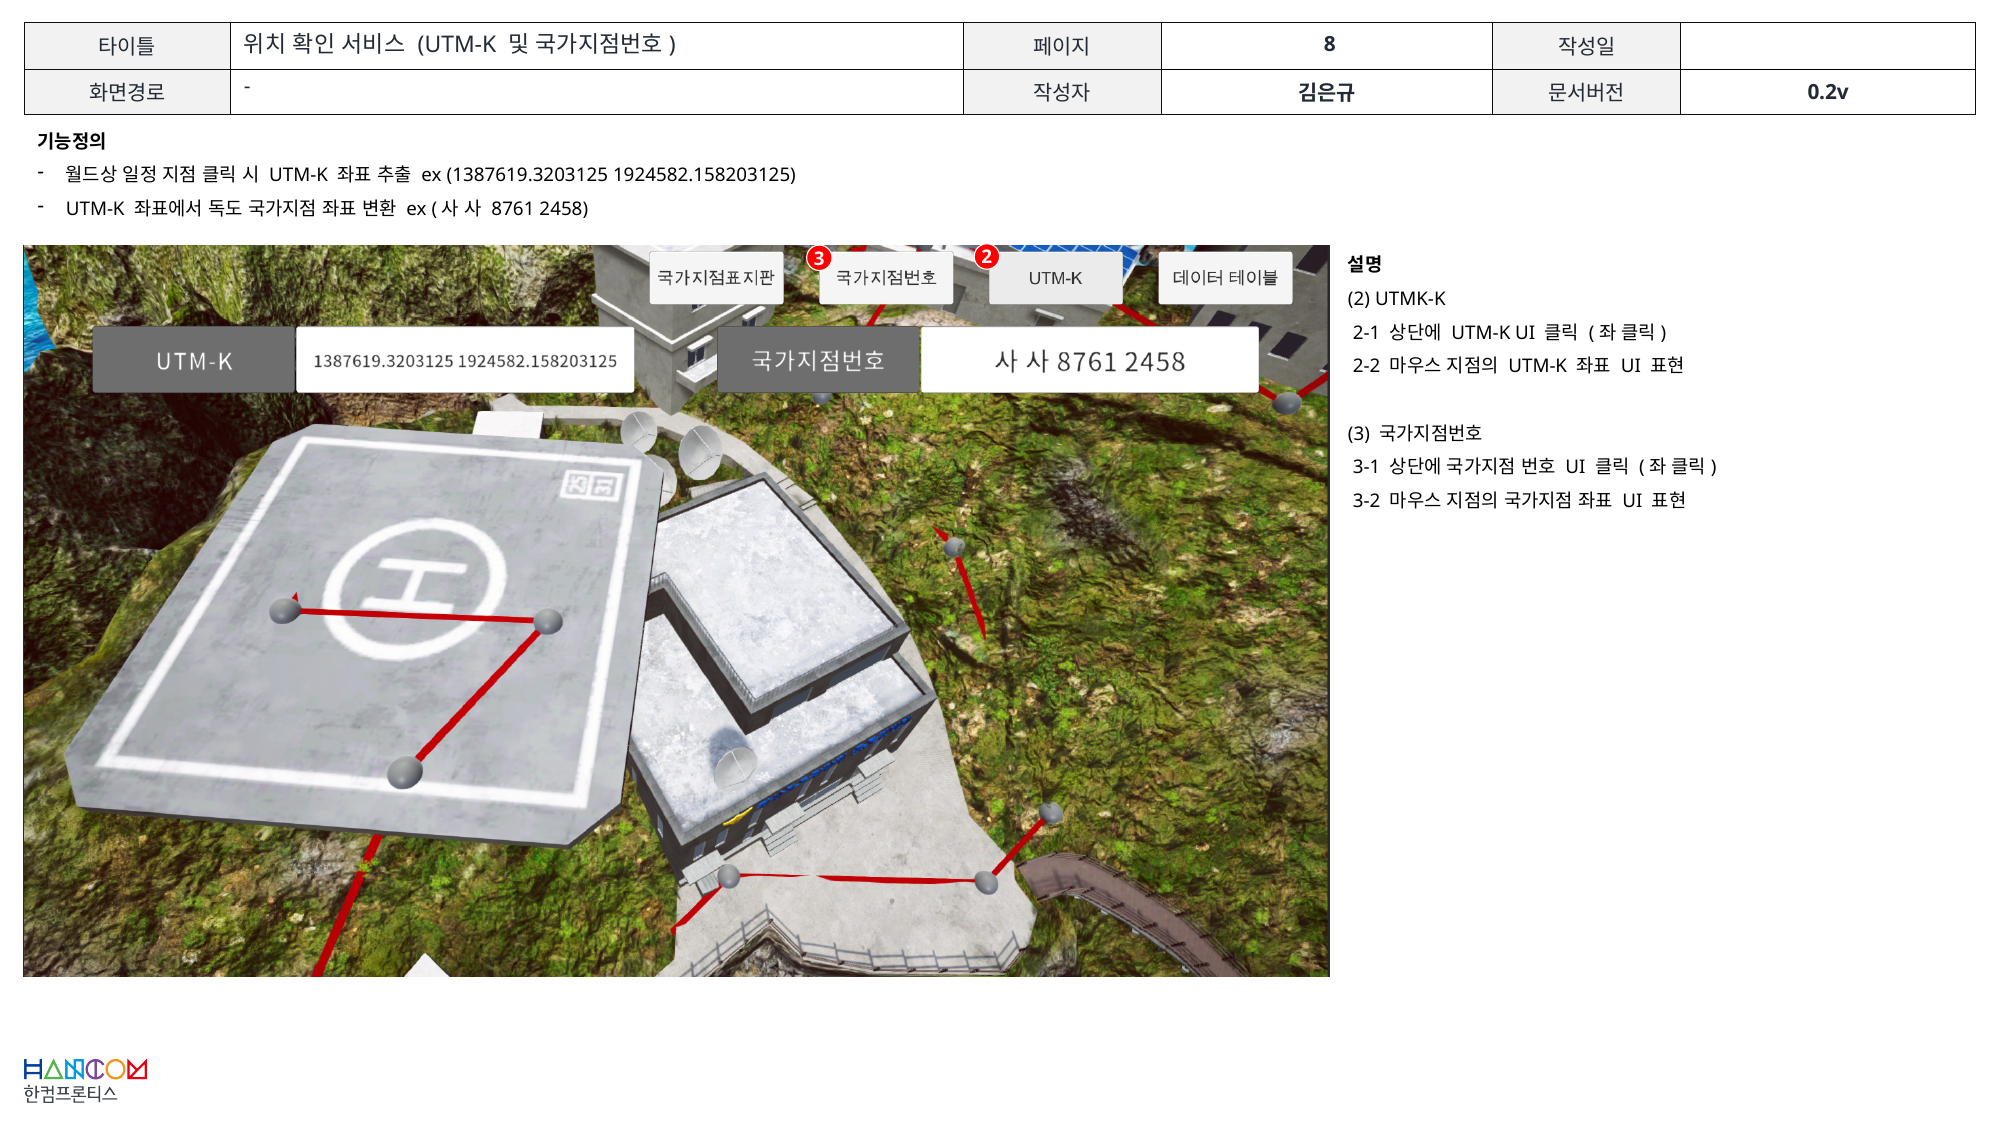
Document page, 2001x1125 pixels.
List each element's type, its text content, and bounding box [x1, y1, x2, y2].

picture [77, 1062, 81, 1072]
text_box - [229, 65, 965, 105]
text_box 위치 확인 서비스 (UTM-K 및 국가지점번호) [229, 22, 965, 65]
text_box 설명 (2) UTMK-K 2-1 상단에 UTM-K UI 클릭 (좌 클릭) 2-2 마우스 지점의 UTM-K 좌표 UI 표현 (3) 국가지점번호 3-1 상단에 국가지점 번호 UI 클릭 (좌 클릭) 3-2 마우스 지점의 국가지점 좌표 UI 표현 [1333, 234, 1977, 519]
text_box 기능정의 월드상 일정 지점 클릭 시 UTM-K 좌표 추출 ex (1387619.3203125 1924582.158203125) UTM-K 좌표에서 독도 국가지점 좌표 변환 ex (사 사 8761 2458) [23, 110, 1977, 227]
picture [22, 245, 1330, 977]
picture [68, 1067, 73, 1076]
picture [24, 1058, 147, 1103]
